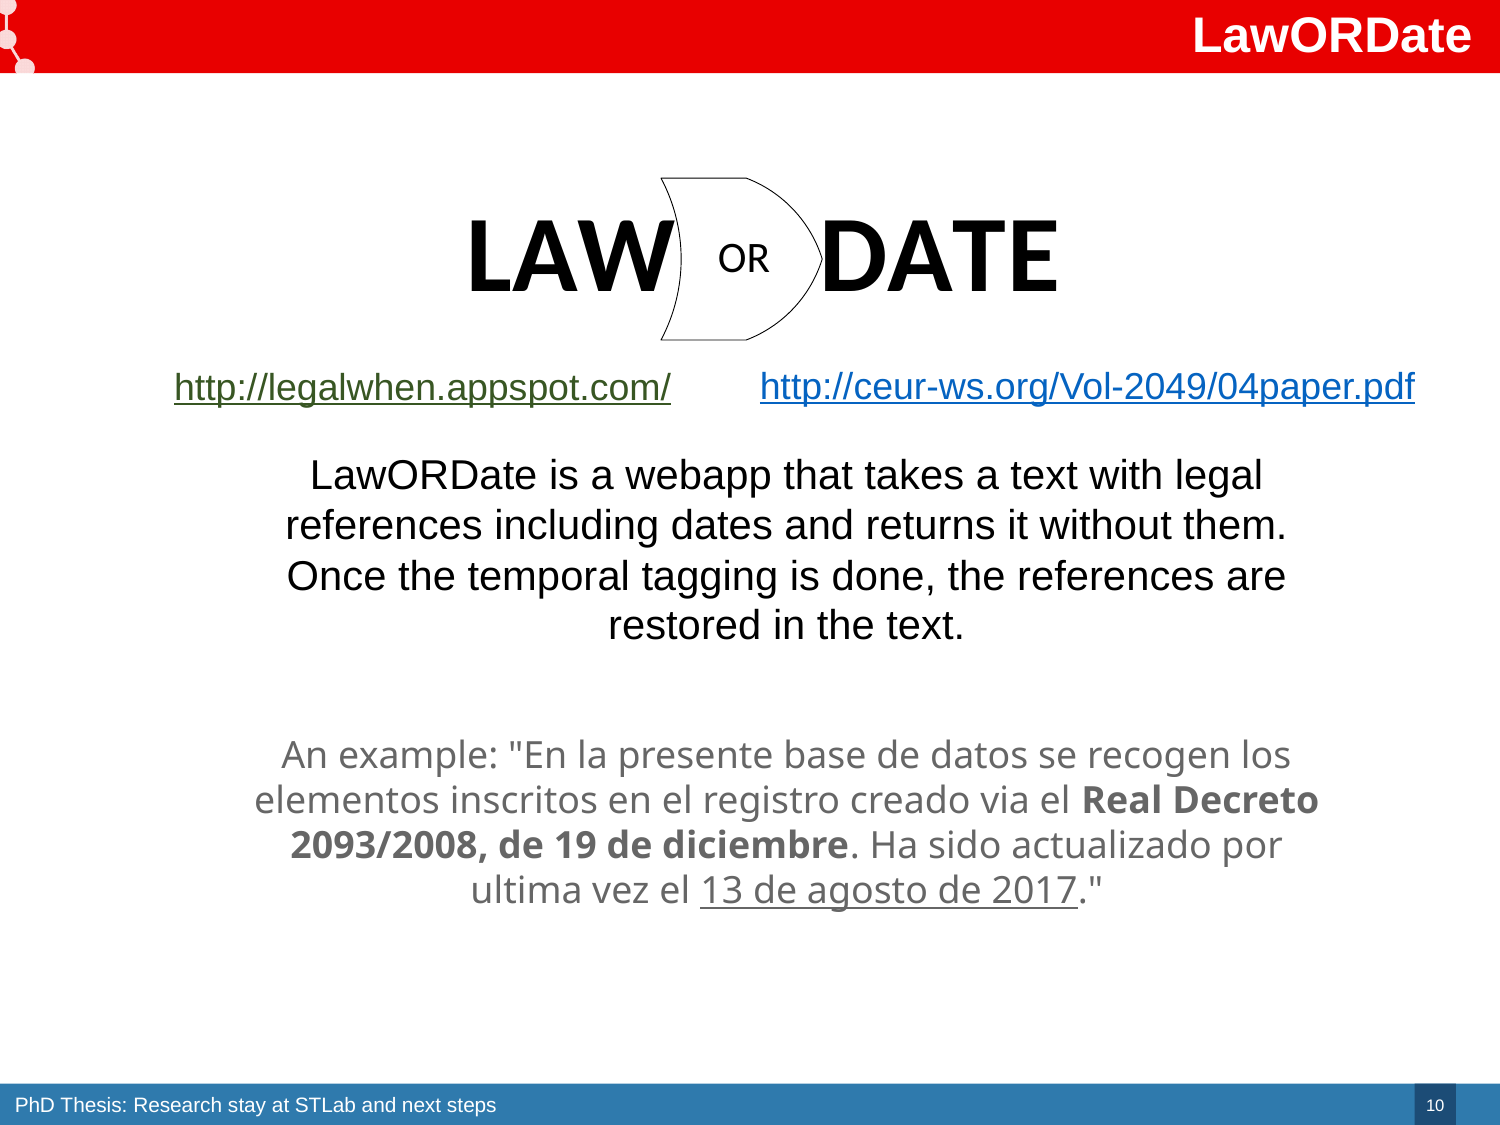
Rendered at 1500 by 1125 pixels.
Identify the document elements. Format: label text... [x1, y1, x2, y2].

text_box LawORDate is a webapp that takes a text with legal references including dates and returns it without them. Once the temporal tagging is done, the references are restored in the text. [262, 440, 1312, 656]
picture [410, 158, 1115, 376]
text_box http://ceur-ws.org/Vol-2049/04paper.pdf [745, 354, 1431, 415]
slide_number 10 [1414, 1083, 1457, 1125]
title LawORDate [88, 6, 1488, 58]
text_box http://legalwhen.appspot.com/ [159, 355, 697, 416]
text_box An example: "En la presente base de datos se recogen los elementos inscritos en el registro creado via el Real Decreto 2093/2008, de 19 de diciembre. Ha sido actualizado por ultima vez el 13 de agosto de 2017." [232, 723, 1342, 919]
